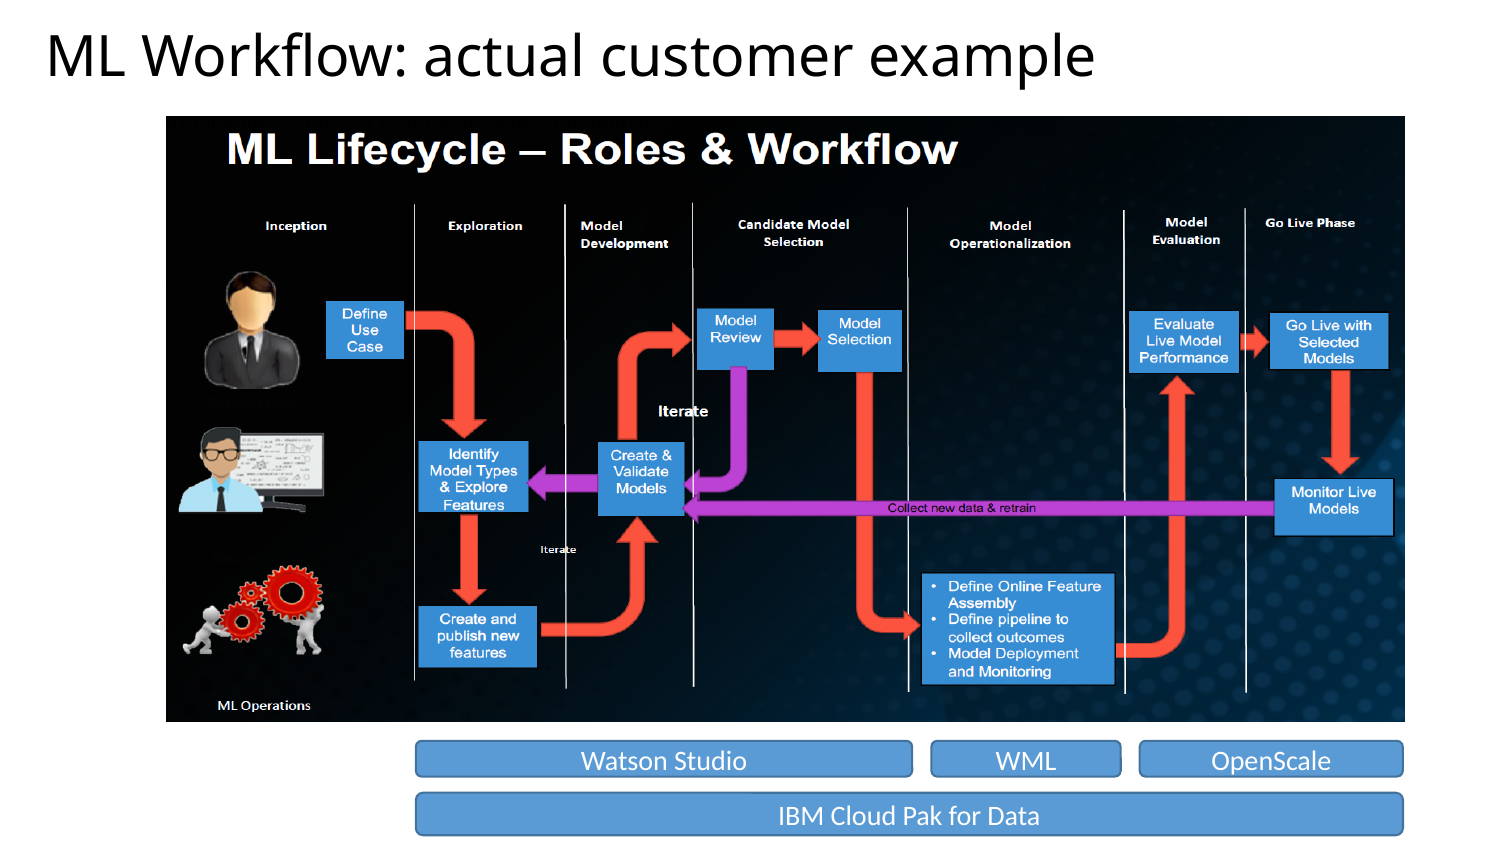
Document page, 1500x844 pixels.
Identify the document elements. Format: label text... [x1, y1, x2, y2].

text_box OpenScale [1138, 739, 1404, 778]
text_box Watson Studio [414, 739, 914, 778]
picture [166, 116, 1405, 722]
text_box WML [930, 739, 1122, 778]
text_box IBM Cloud Pak for Data [414, 791, 1405, 837]
text_box ML Workflow: actual customer example [29, 19, 1223, 97]
